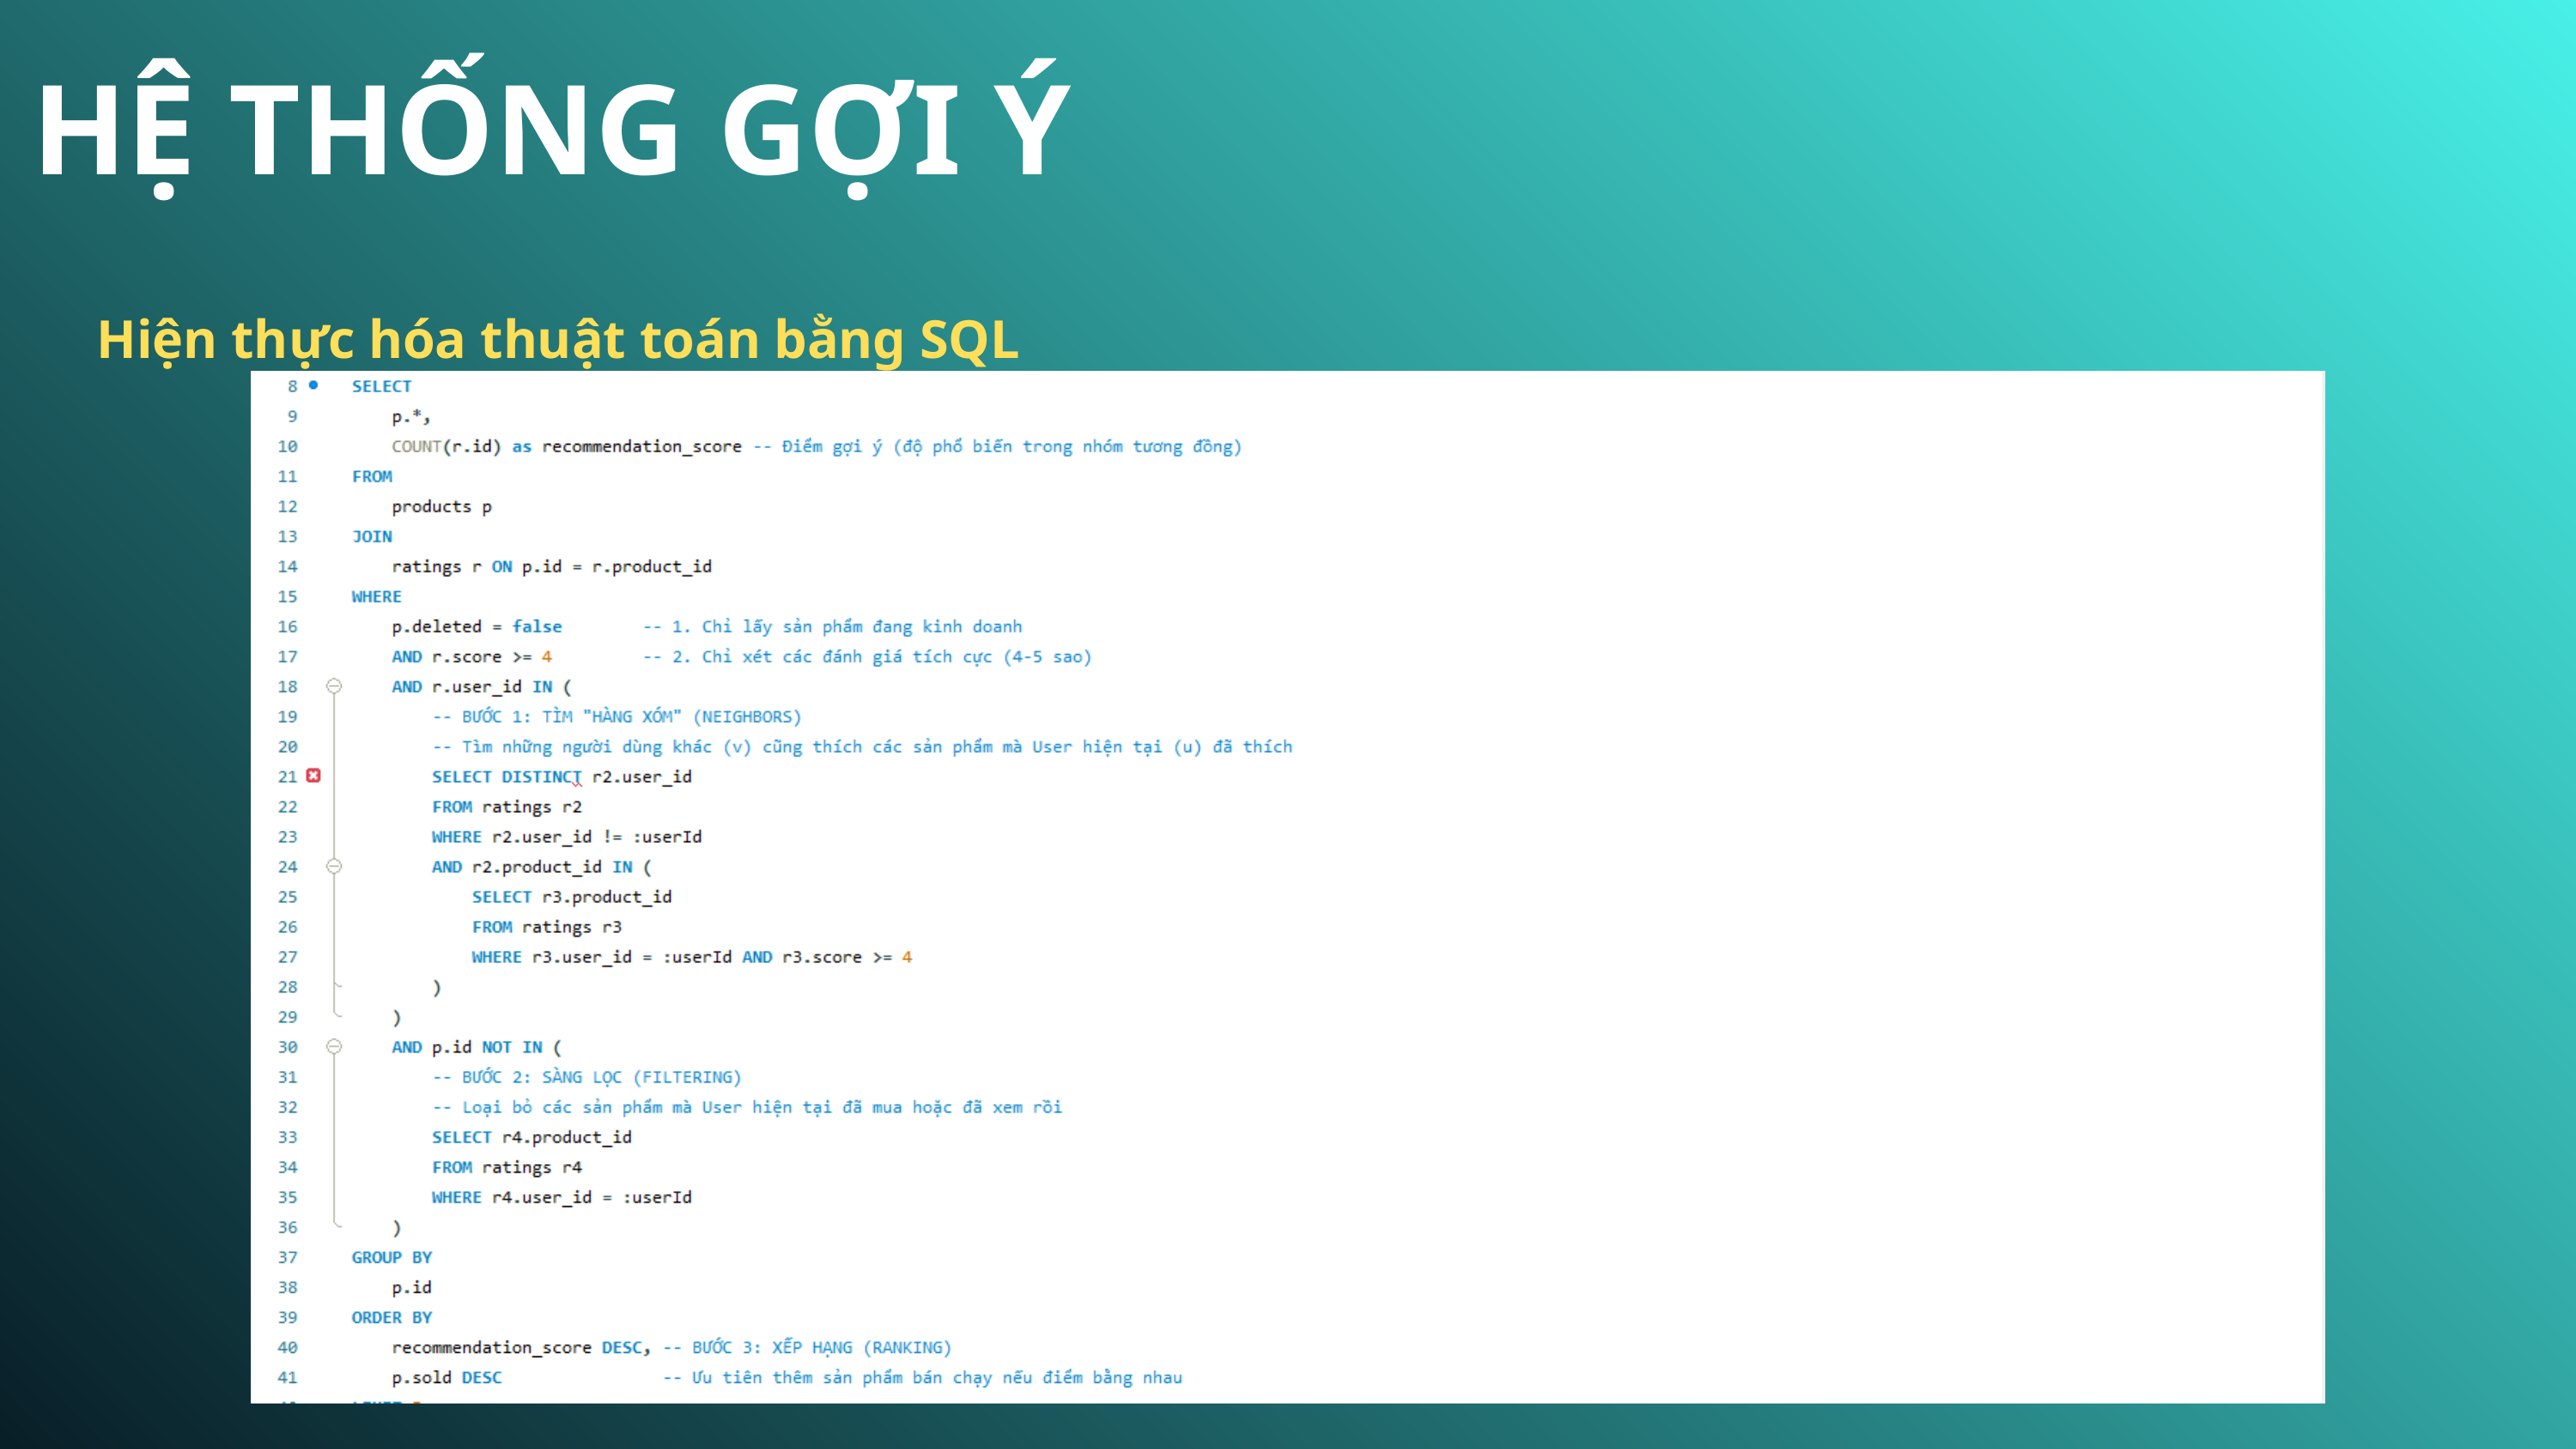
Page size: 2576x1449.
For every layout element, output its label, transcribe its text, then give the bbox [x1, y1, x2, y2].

text_box [251, 371, 2325, 1404]
text_box Hiện thực hóa thuật toán bằng SQL [96, 290, 1131, 448]
text_box HỆ THỐNG GỢI Ý [32, 63, 1999, 200]
